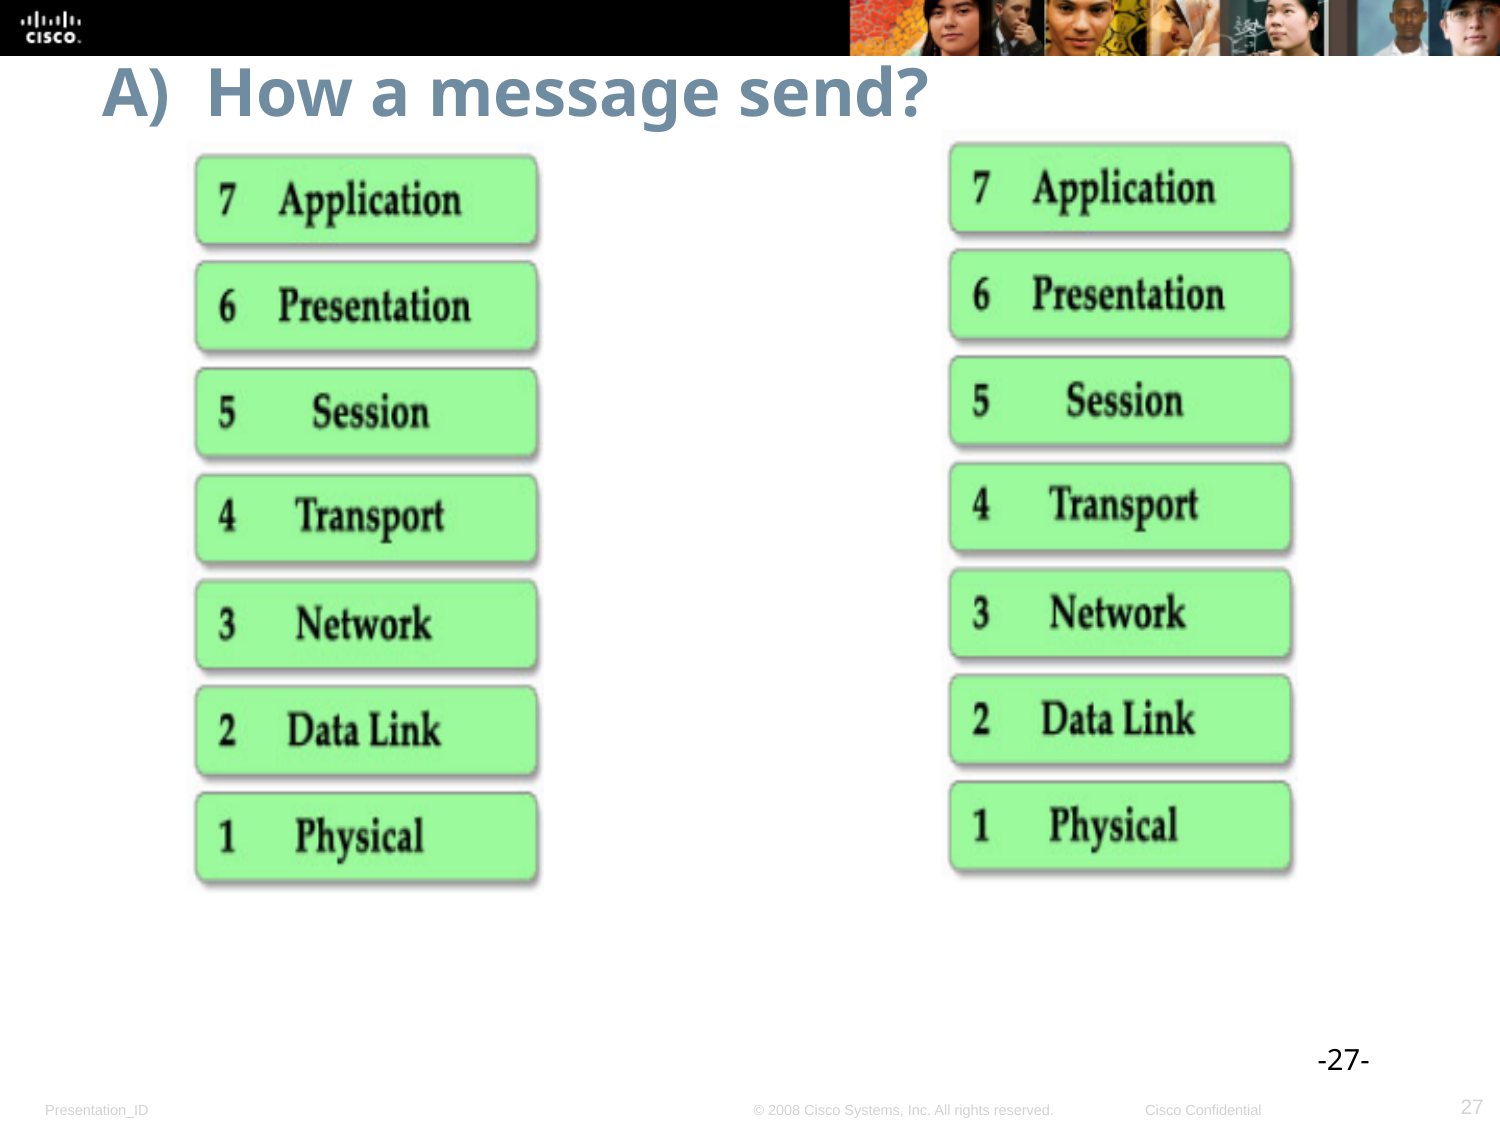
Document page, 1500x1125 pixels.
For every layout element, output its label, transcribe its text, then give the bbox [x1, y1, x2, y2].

picture [170, 136, 563, 906]
picture [924, 125, 1318, 894]
slide_number -27- [1187, 1034, 1500, 1125]
title A) How a message send? [88, 0, 1500, 138]
picture [0, 0, 88, 56]
